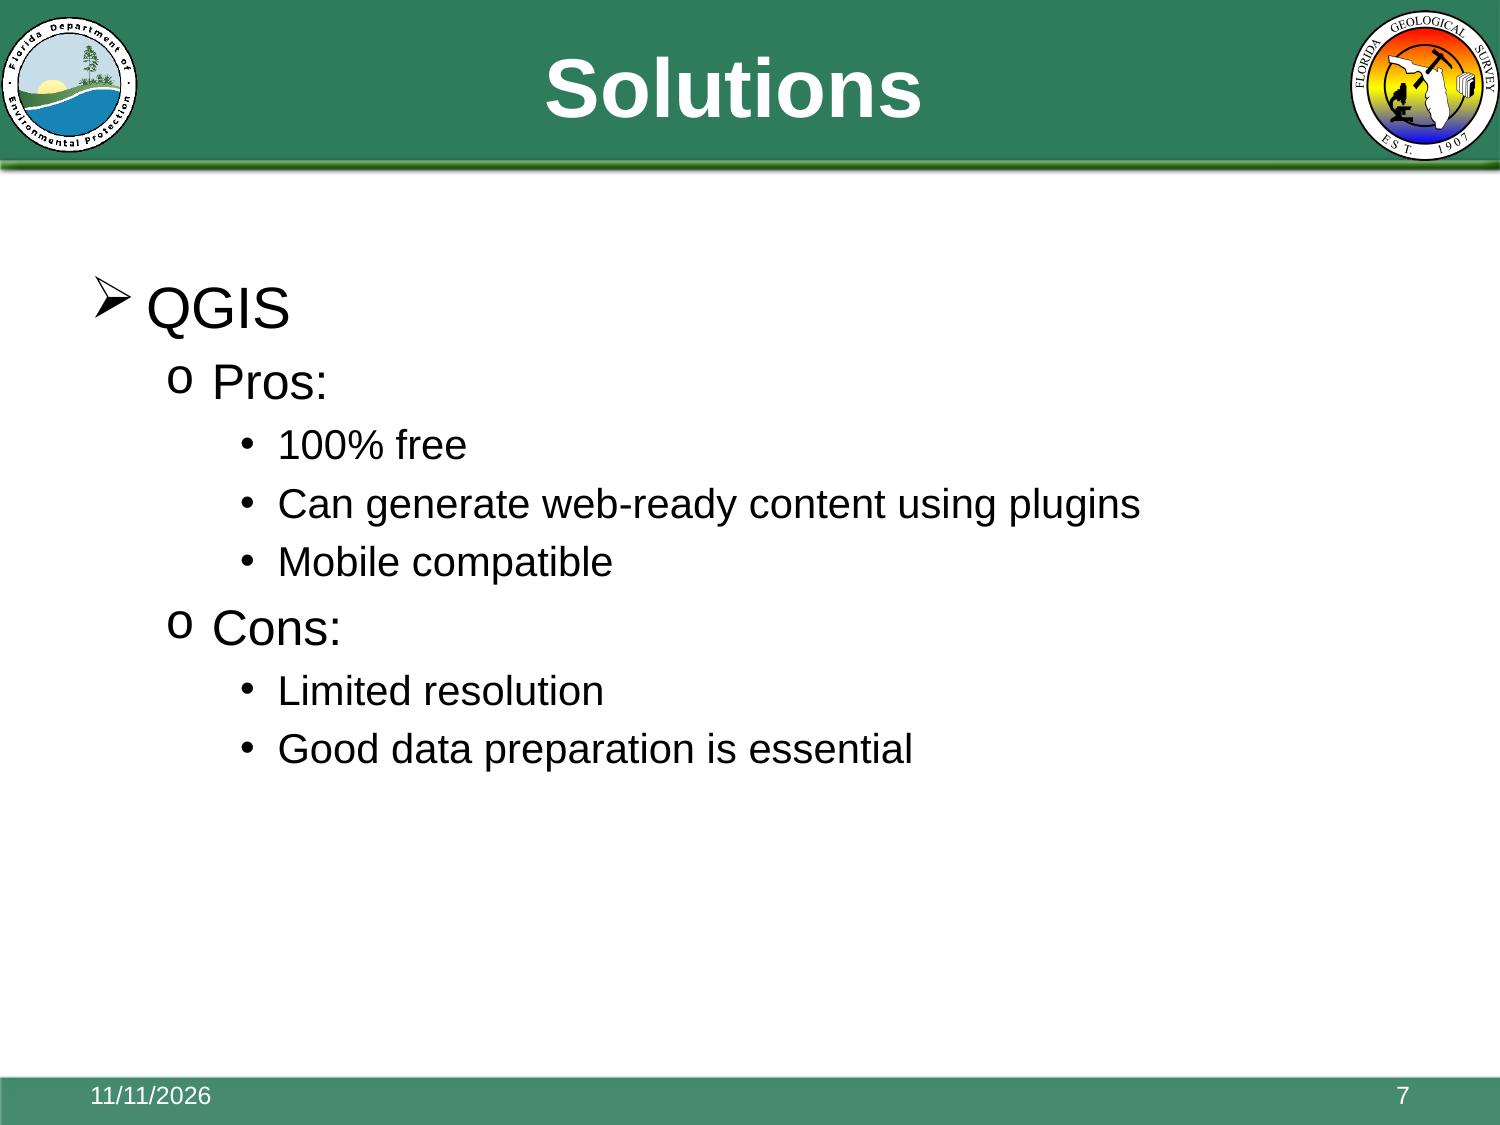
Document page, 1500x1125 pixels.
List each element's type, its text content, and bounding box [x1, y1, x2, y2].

slide_number 7 [1074, 1065, 1425, 1125]
list QGIS Pros: 100% free Can generate web-ready content using plugins Mobile compatible Cons: Limited resolution Good data preparation is essential [75, 262, 1425, 1005]
title Solutions [159, 7, 1310, 161]
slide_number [75, 1065, 425, 1125]
picture [0, 0, 1500, 1125]
